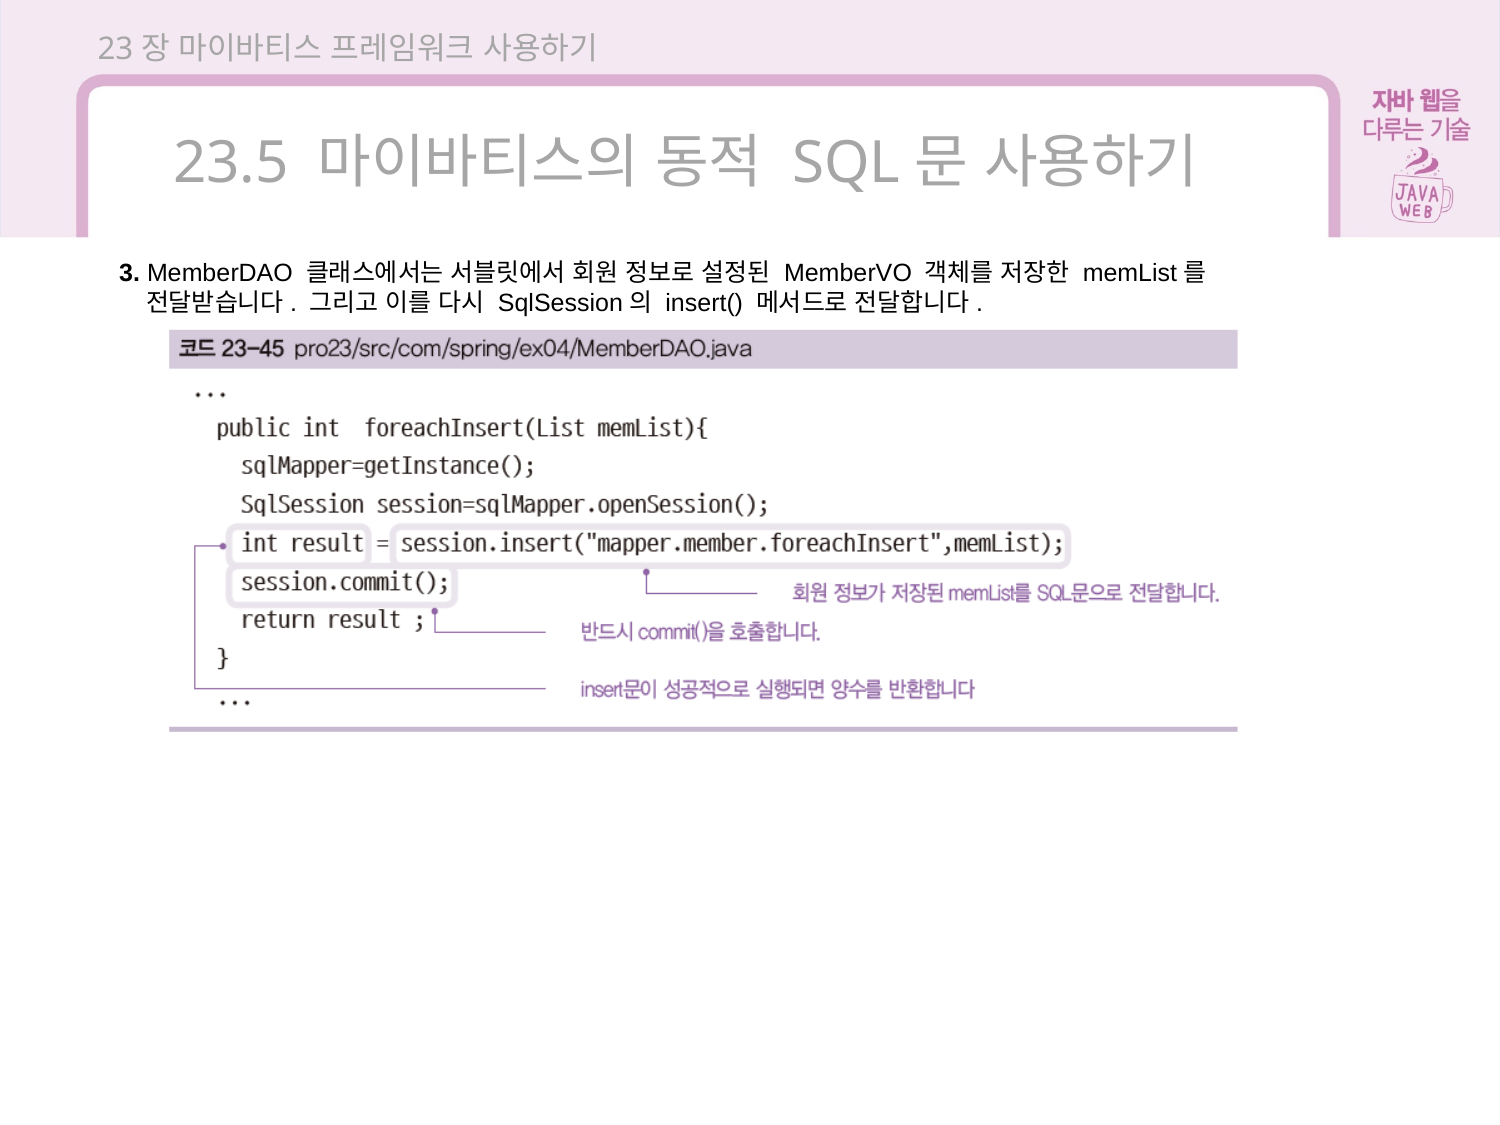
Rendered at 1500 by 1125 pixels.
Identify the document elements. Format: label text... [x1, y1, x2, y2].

text_box 23.5 마이바티스의 동적 SQL문 사용하기 [104, 117, 1268, 202]
text_box 3. MemberDAO 클래스에서는 서블릿에서 회원 정보로 설정된 MemberVO 객체를 저장한 memList를 전달받습니다. 그리고 이를 다시 SqlSession의 insert() 메서드로 전달합니다. [104, 249, 1417, 324]
picture [0, 0, 1500, 1125]
text_box 23장 마이바티스 프레임워크 사용하기 [82, 0, 1133, 74]
